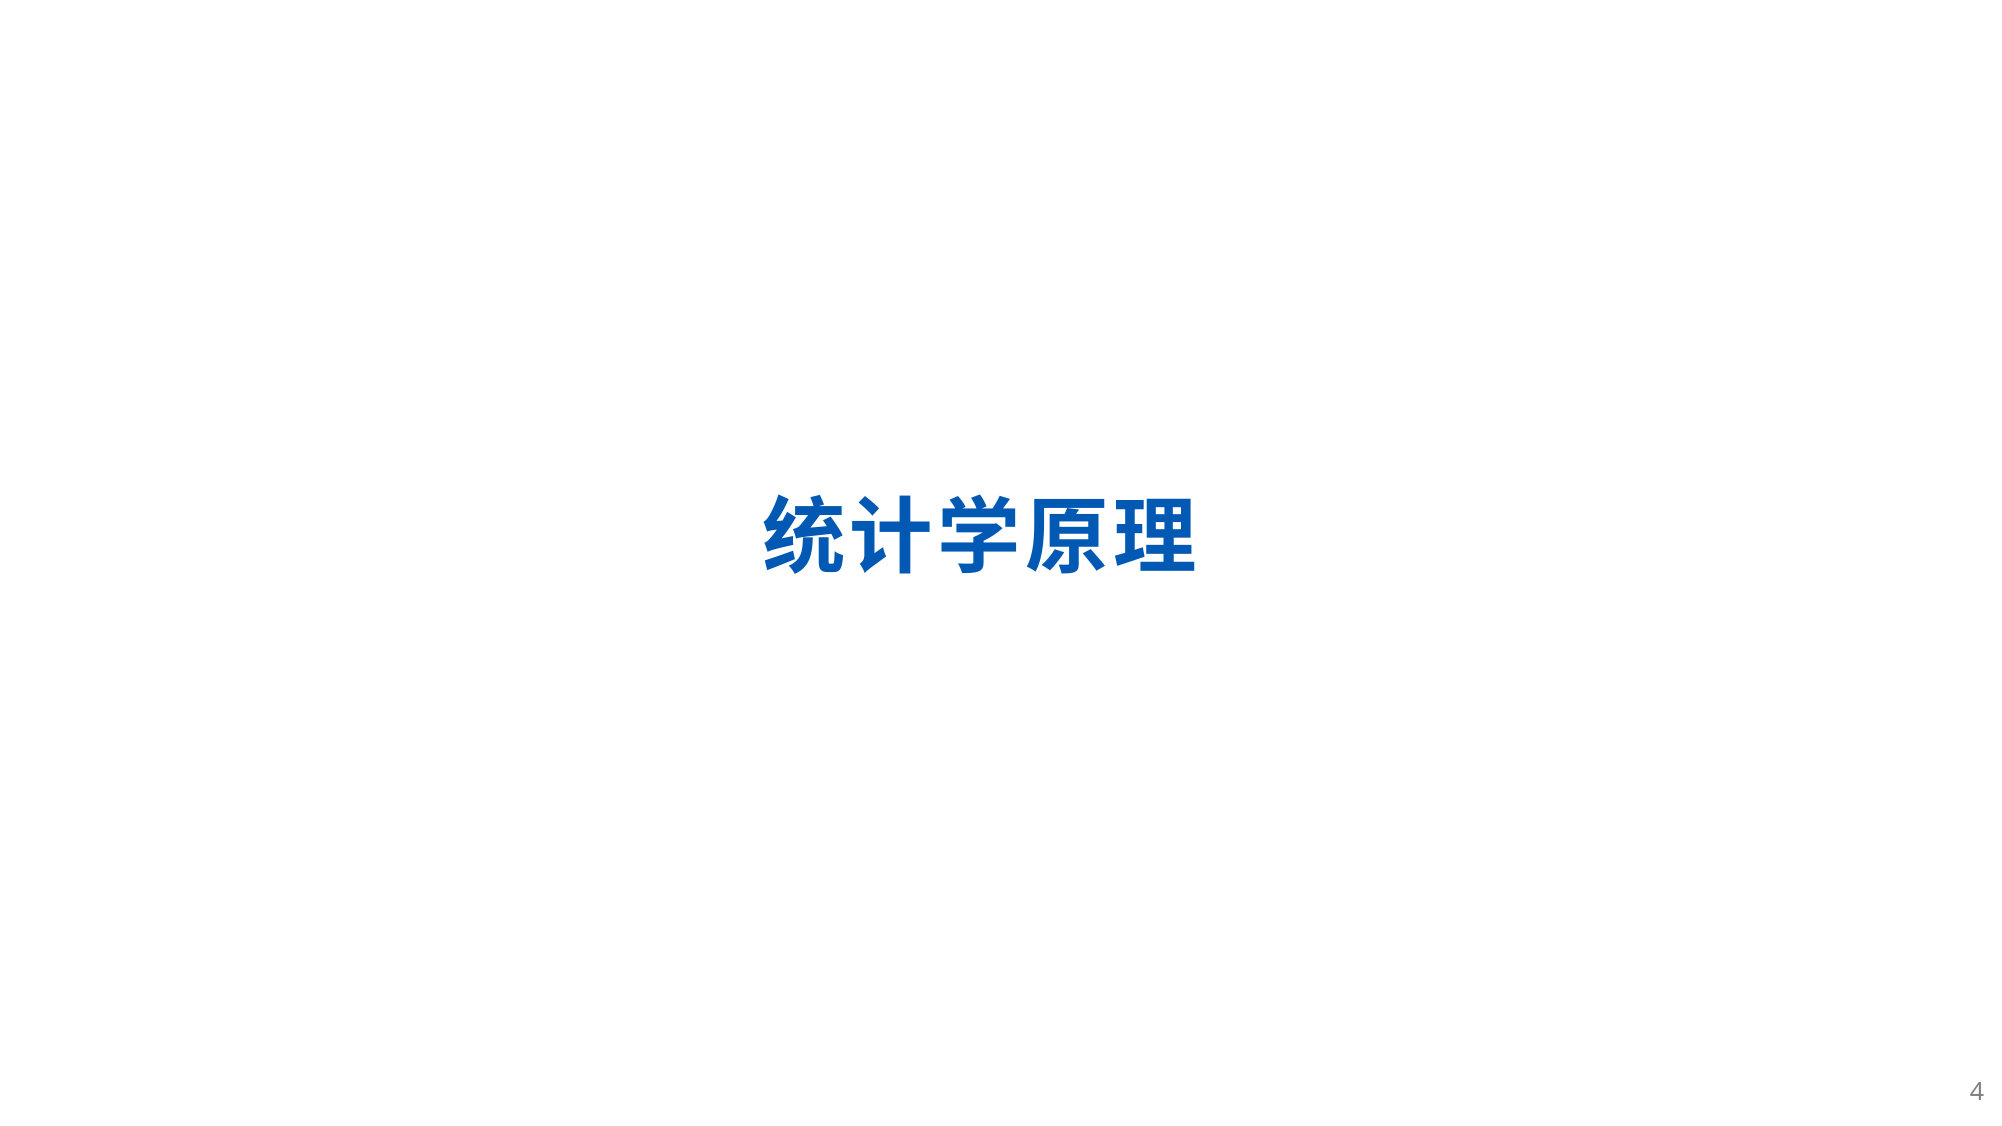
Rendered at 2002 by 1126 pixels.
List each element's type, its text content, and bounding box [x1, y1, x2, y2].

title 统计学原理 [79, 420, 1881, 646]
slide_number 3 [1532, 1065, 1999, 1119]
